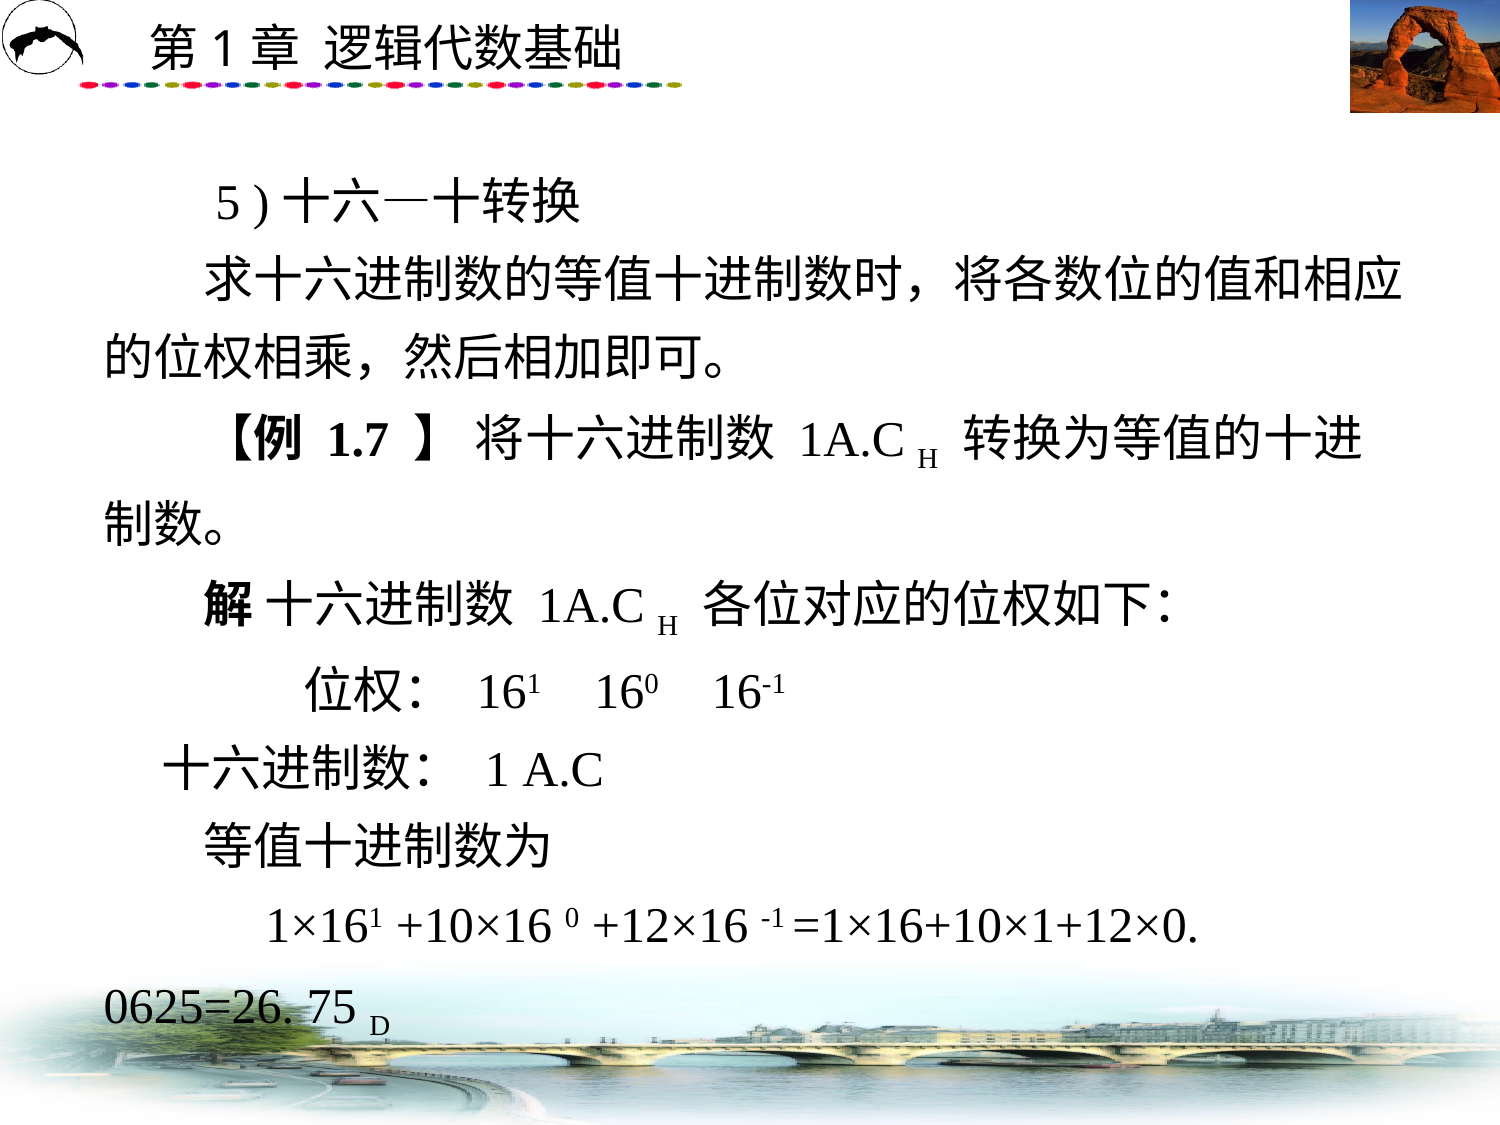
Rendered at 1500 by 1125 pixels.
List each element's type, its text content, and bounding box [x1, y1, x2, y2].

picture [0, 962, 1500, 1125]
title 5 )十六—十转换 求十六进制数的等值十进制数时，将各数位的值和相应的位权相乘，然后相加即可。 【例 1.7 】 将十六进制数 1A.C H 转换为等值的十进制数。 解 十六进制数 1A.C H 各位对应的位权如下： 位权： 161 160 16-1 十六进制数： 1 A.C 等值十进制数为 1×161 +10×16 0 +12×16 -1 =1×16+10×1+12×0. 0625=26. 75 D [88, 66, 1420, 992]
picture [74, 78, 88, 91]
picture [1350, 0, 1500, 113]
picture [0, 0, 100, 75]
